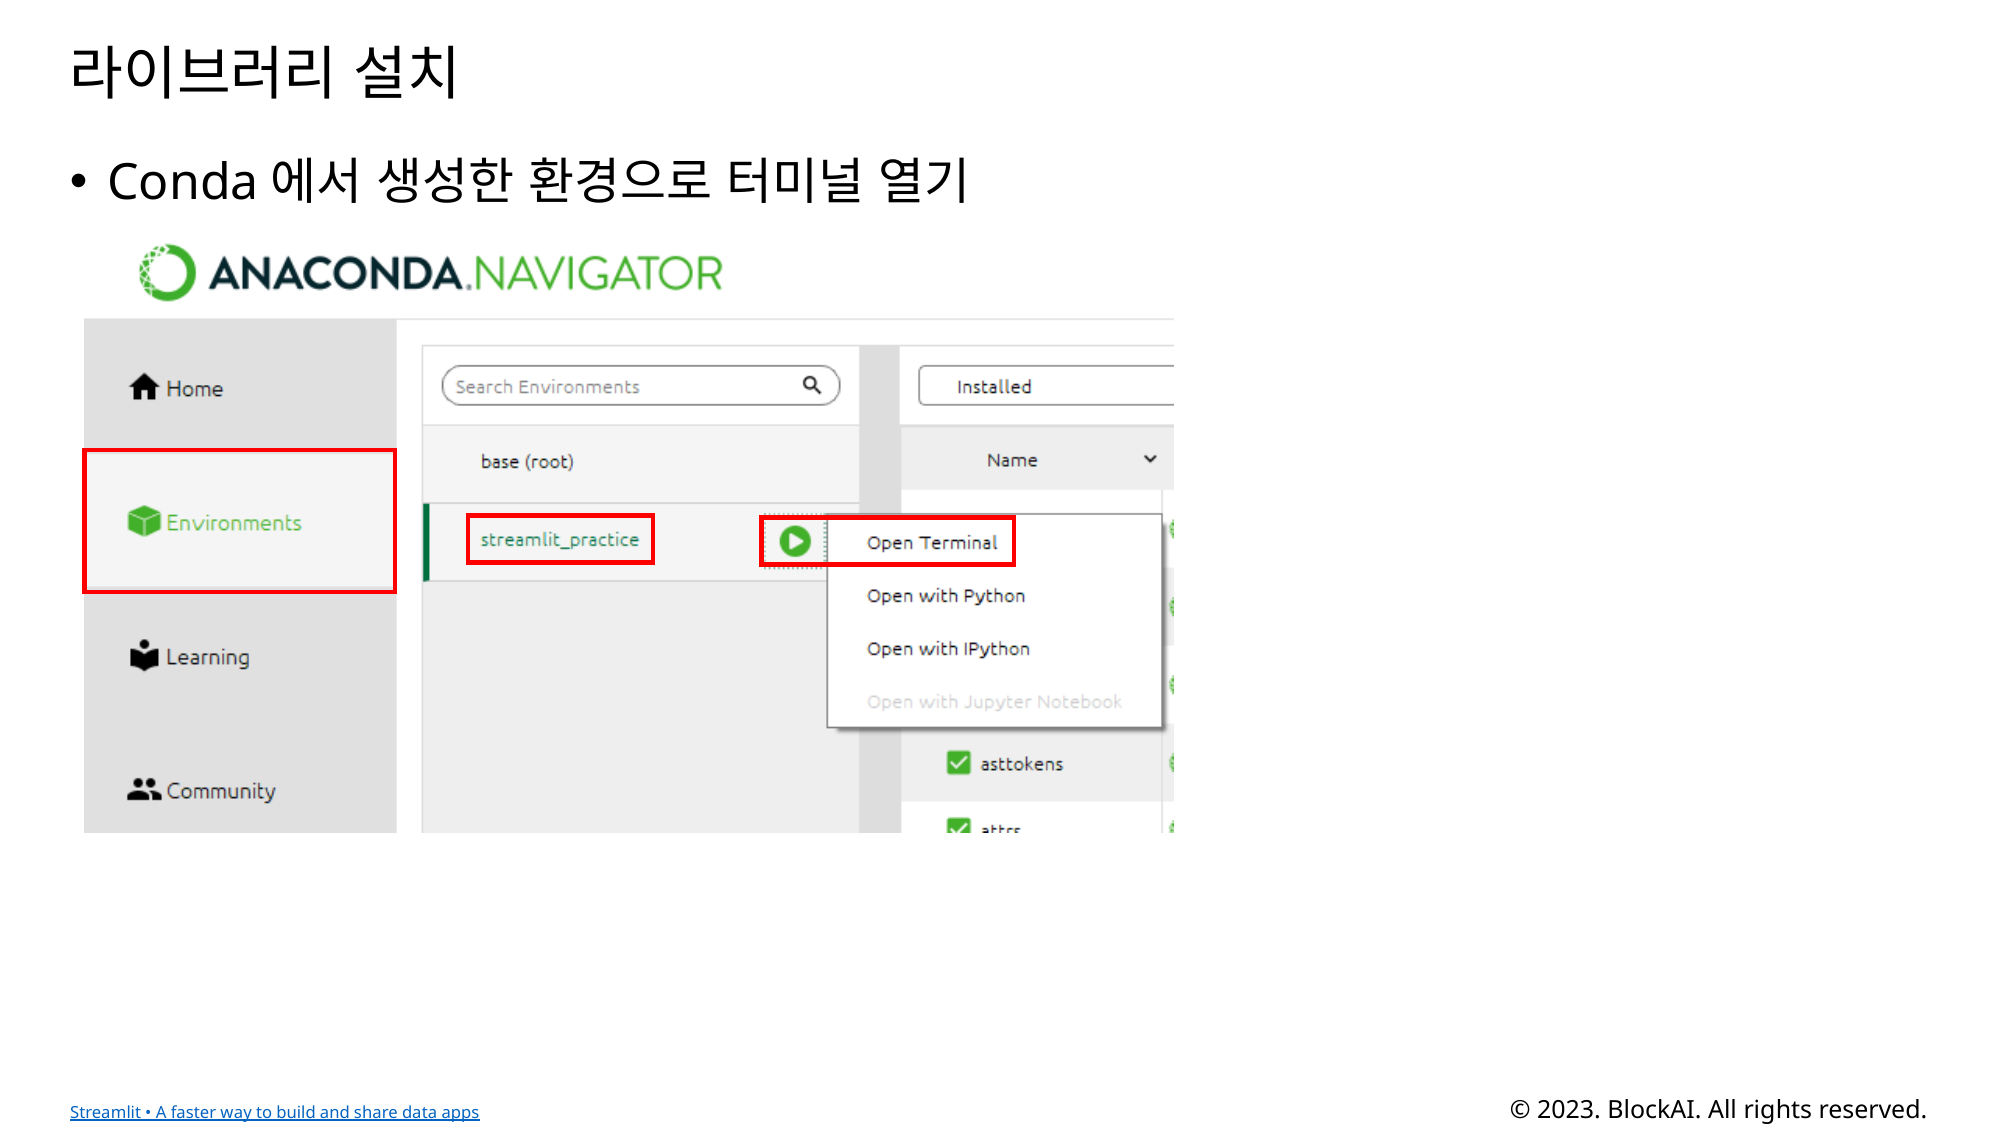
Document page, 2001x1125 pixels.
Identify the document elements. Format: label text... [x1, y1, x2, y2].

list Conda에서 생성한 환경으로 터미널 열기 [54, 148, 1945, 1035]
picture [84, 222, 1174, 833]
text_box Streamlit • A faster way to build and share data apps [55, 1093, 496, 1125]
title 라이브러리 설치 [54, 31, 1945, 120]
